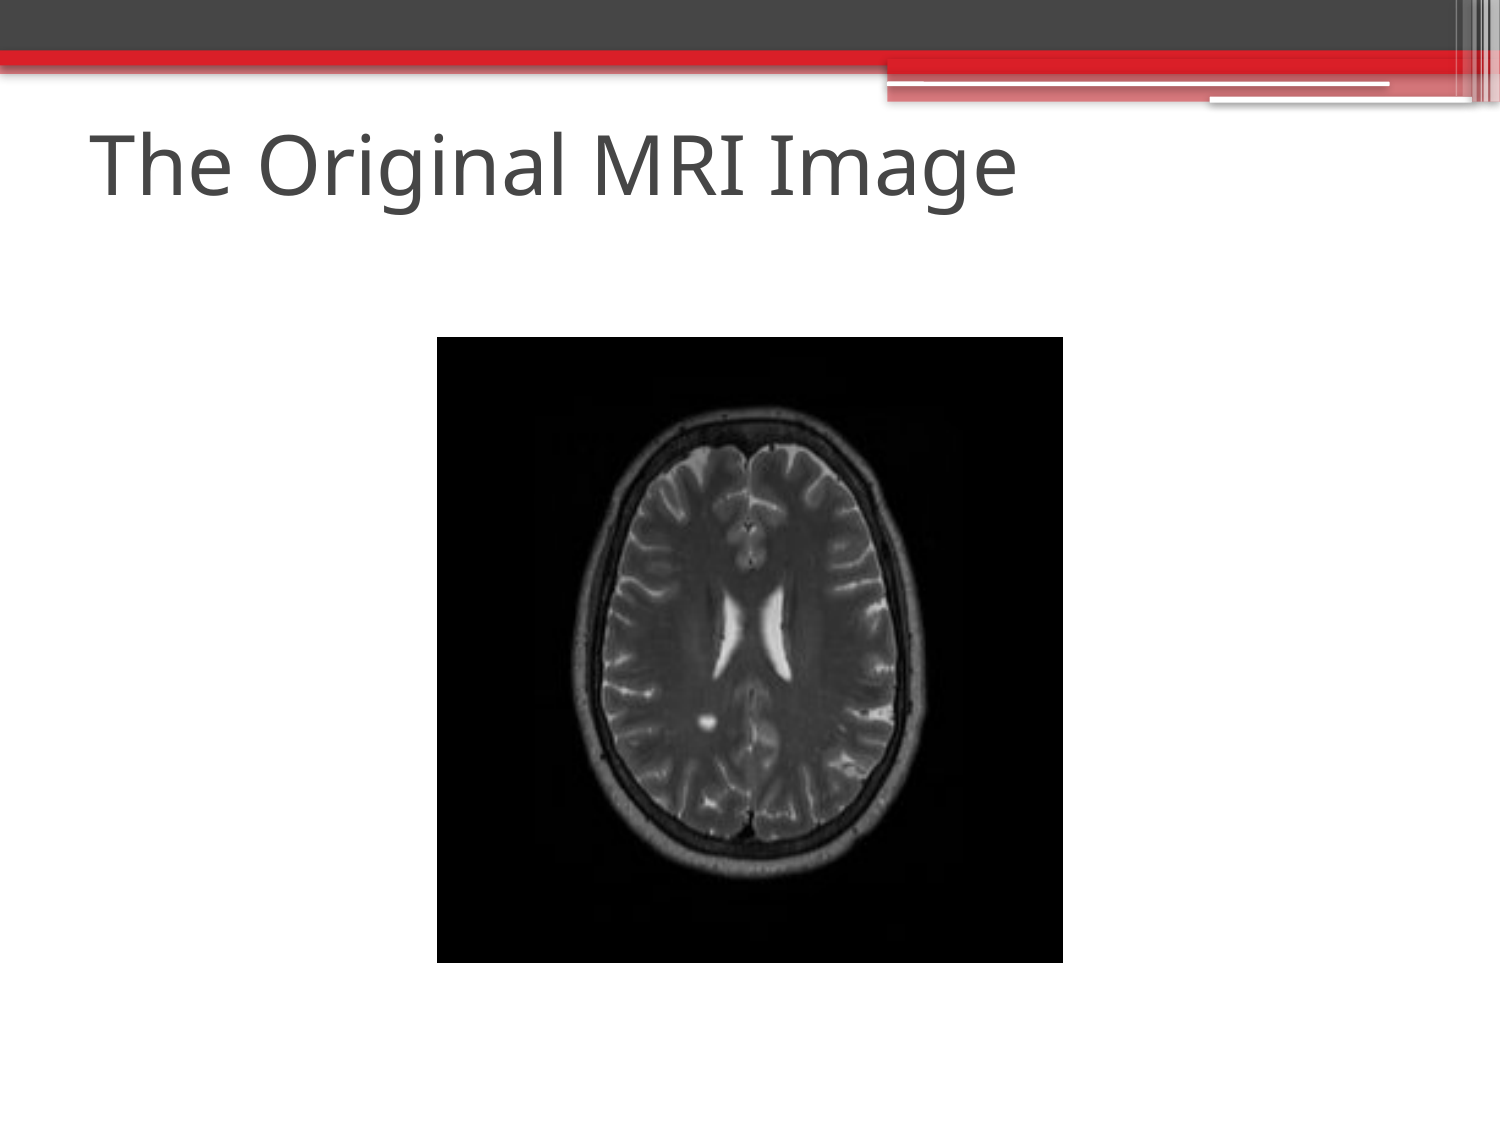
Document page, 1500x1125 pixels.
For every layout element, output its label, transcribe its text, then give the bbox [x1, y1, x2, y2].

title The Original MRI Image [75, 75, 1425, 250]
picture [437, 337, 1063, 963]
